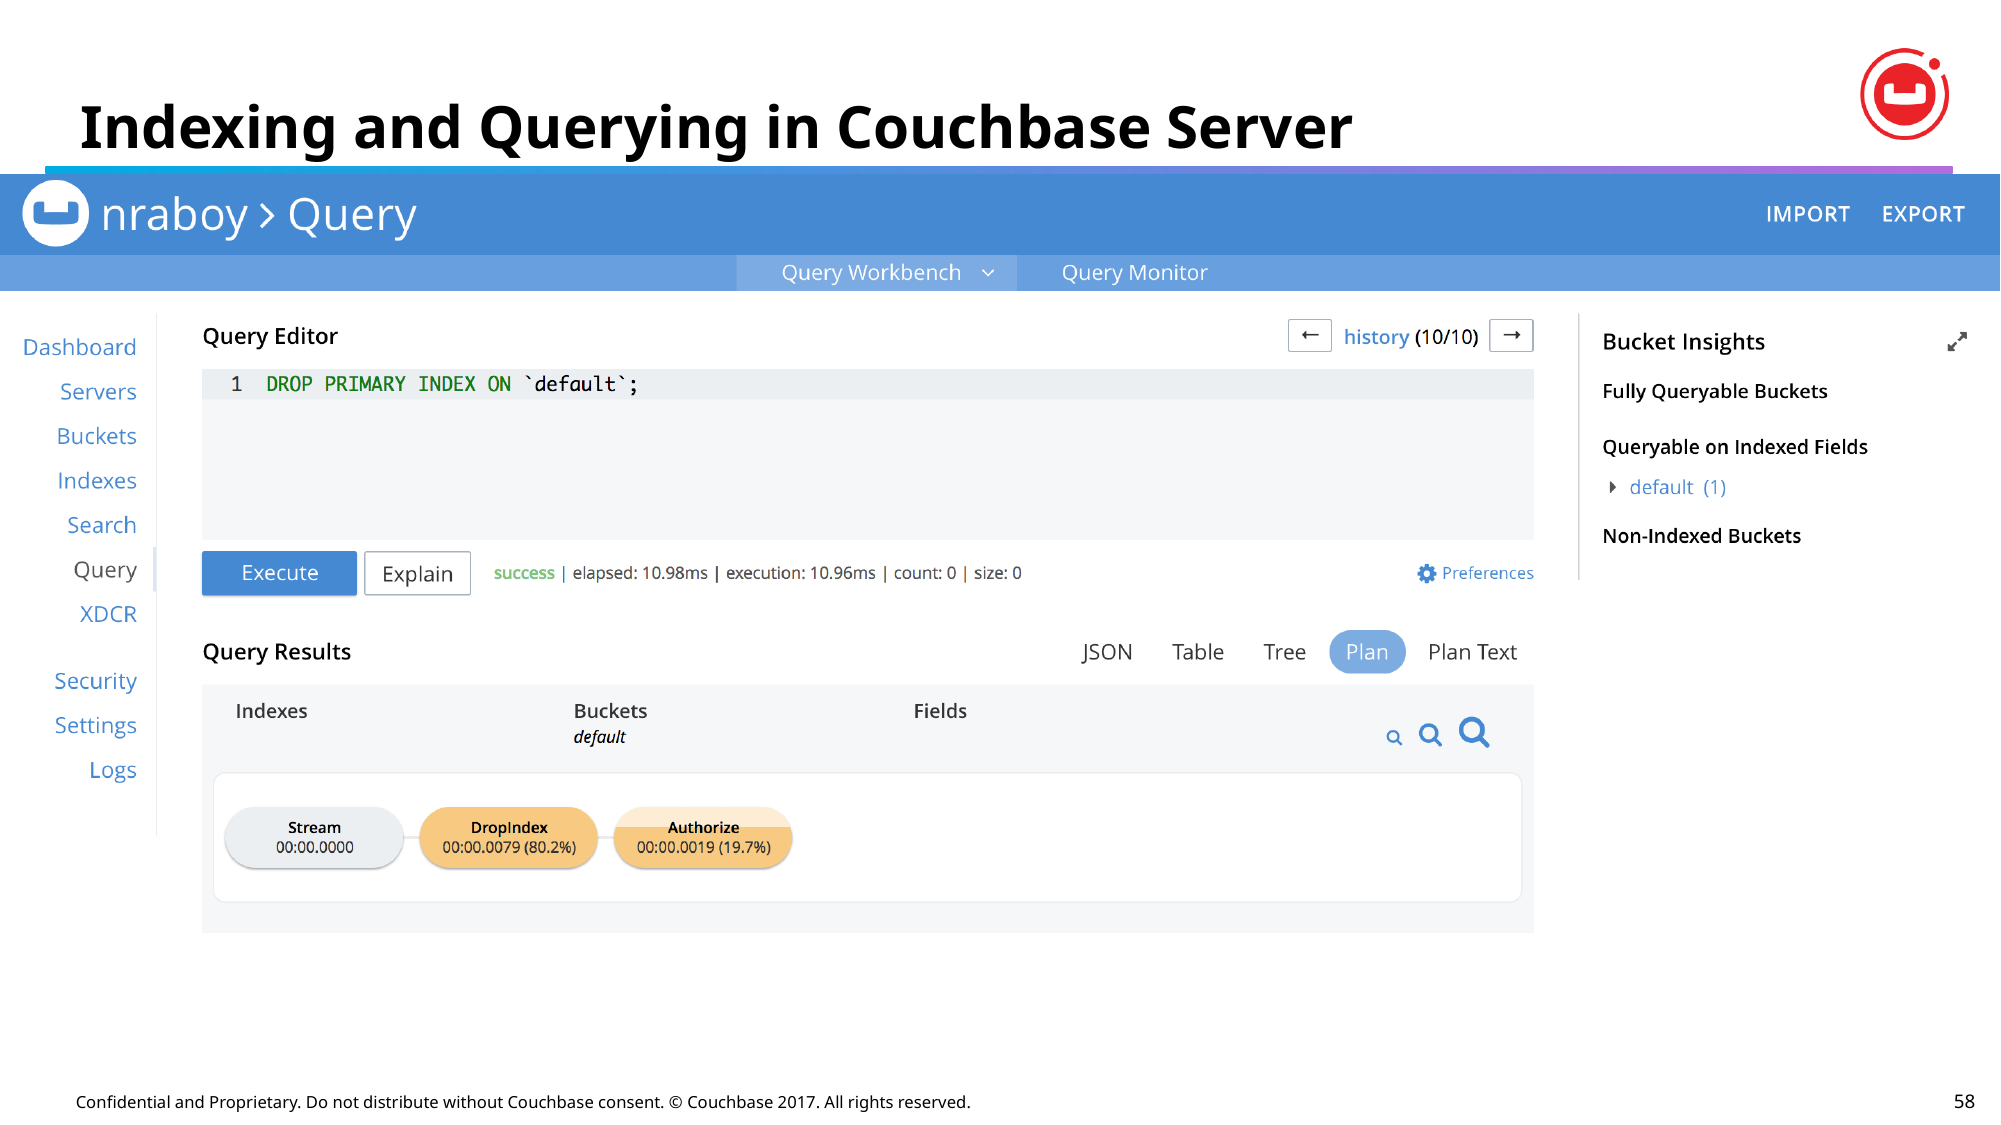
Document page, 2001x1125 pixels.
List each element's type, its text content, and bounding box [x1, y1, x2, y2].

picture [1860, 48, 1958, 140]
picture [0, 174, 2000, 933]
title Indexing and Querying in Couchbase Server [65, 84, 1768, 174]
